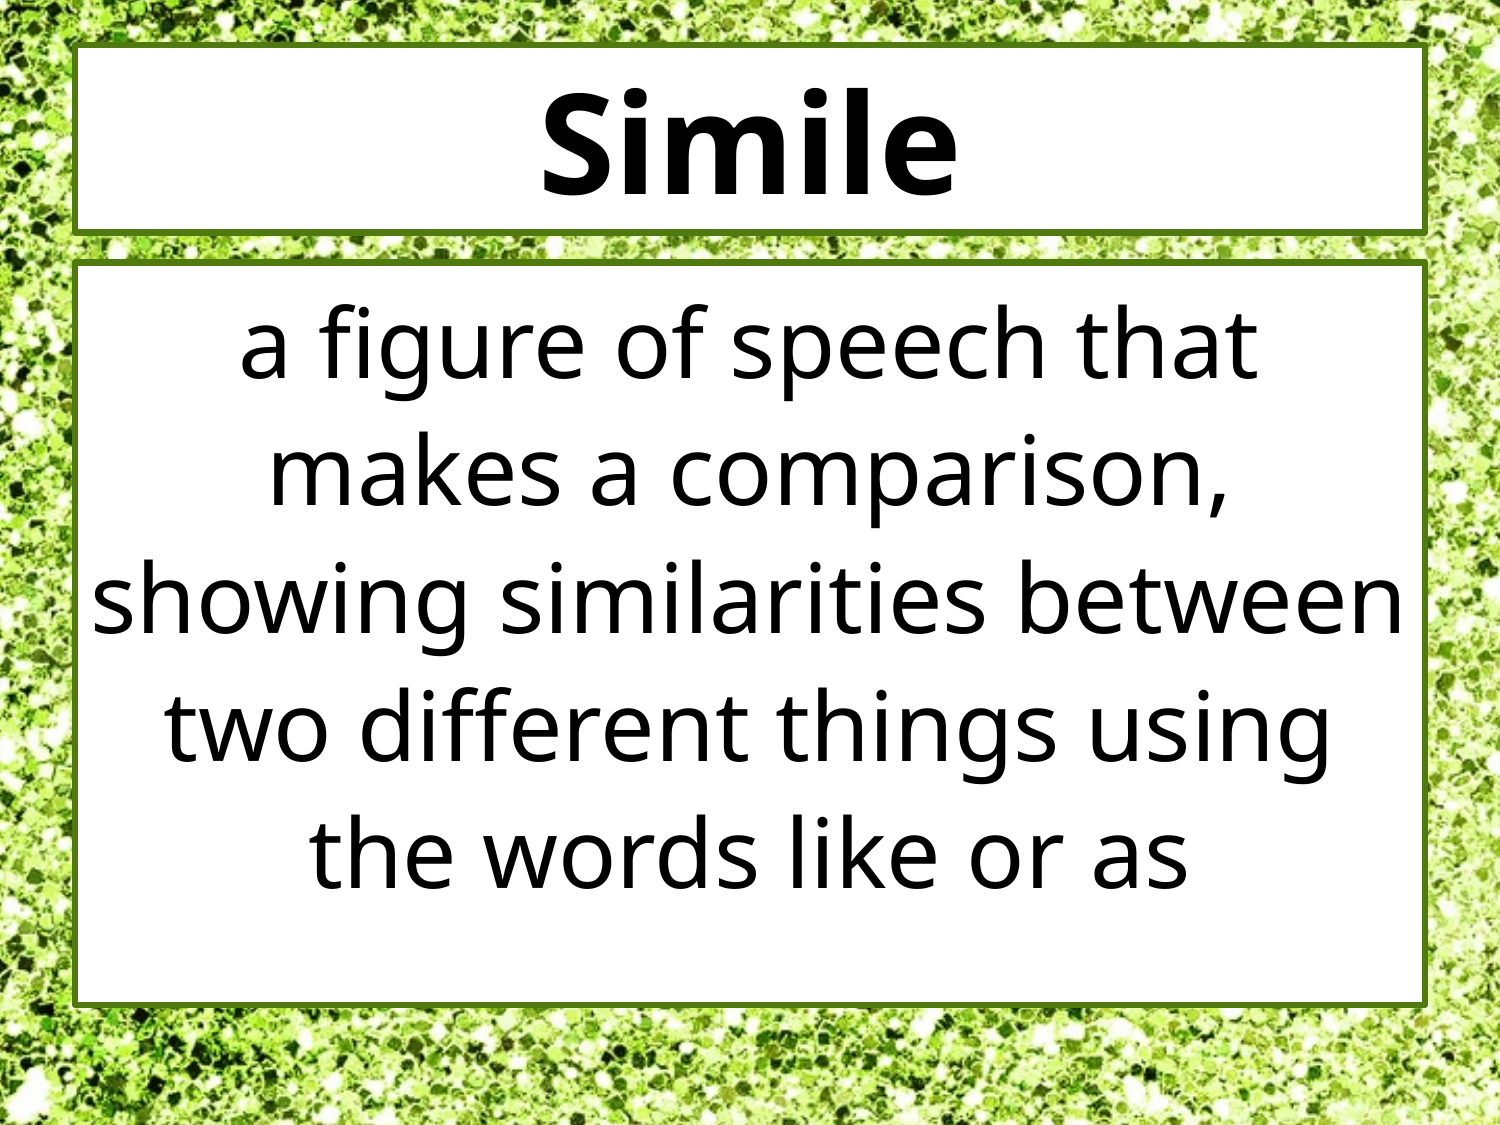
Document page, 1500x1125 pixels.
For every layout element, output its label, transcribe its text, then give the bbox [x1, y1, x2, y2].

picture [0, 0, 1500, 1125]
list a figure of speech that makes a comparison, showing similarities between two different things using the words like or as [72, 259, 1428, 1008]
title Simile [72, 42, 1428, 236]
